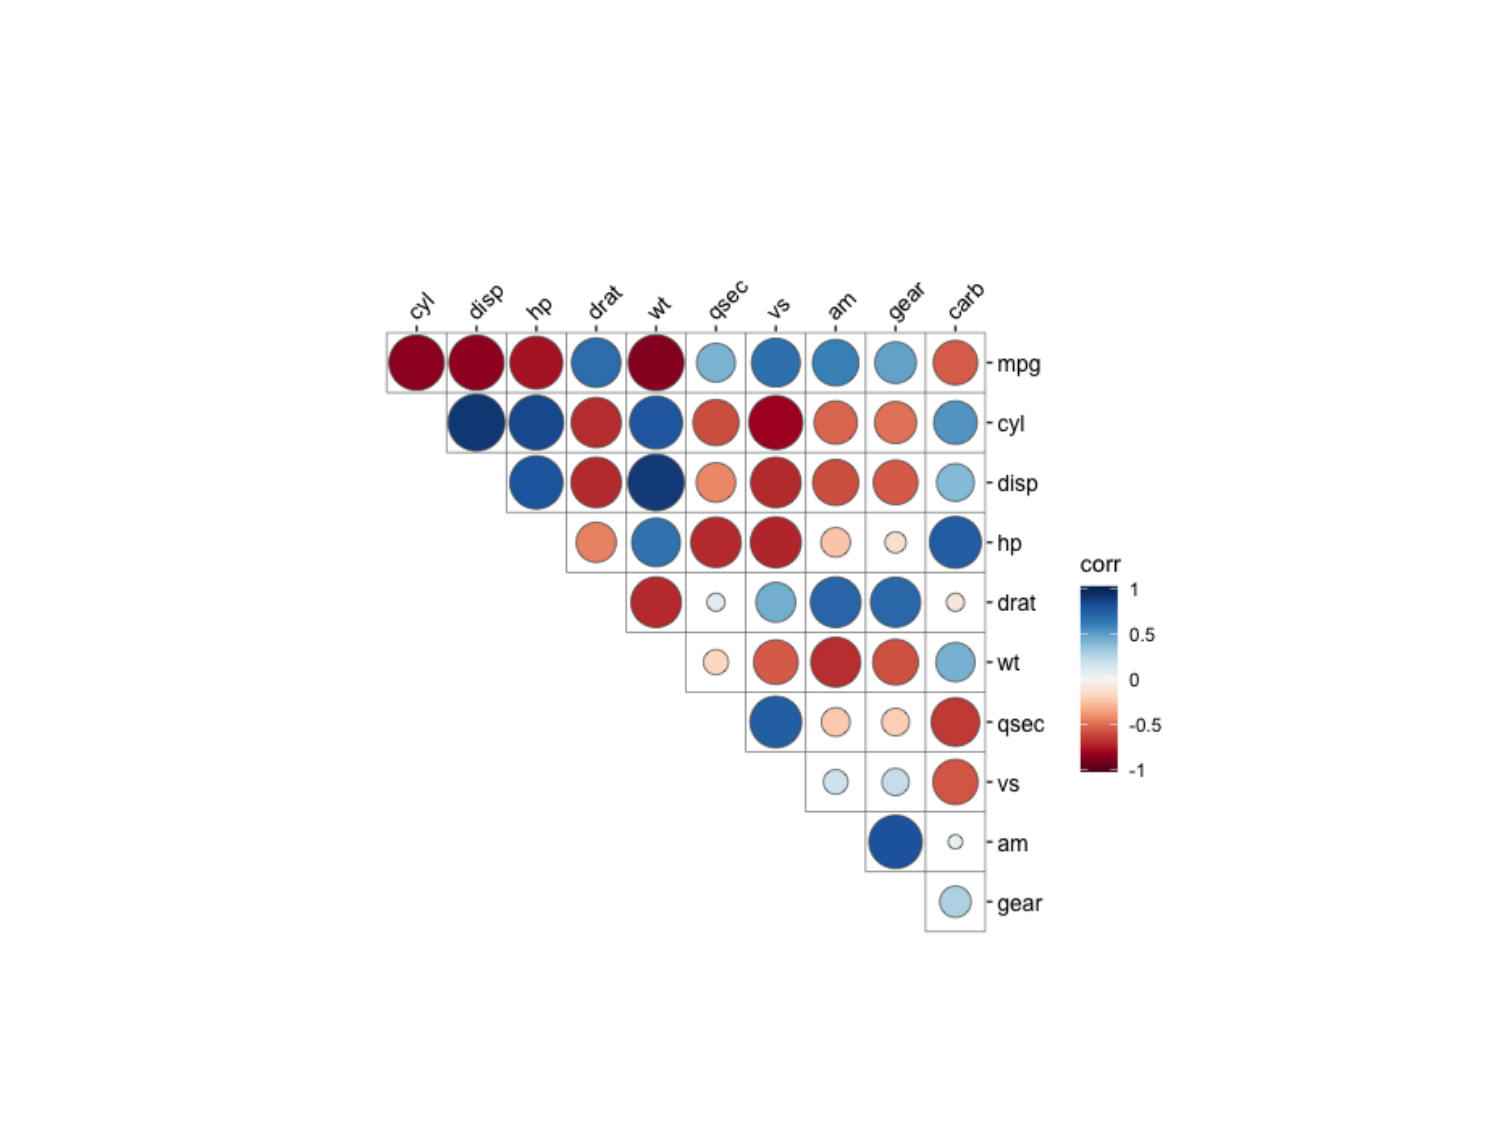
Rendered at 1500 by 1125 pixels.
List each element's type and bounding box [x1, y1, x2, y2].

picture [285, 262, 1215, 1005]
